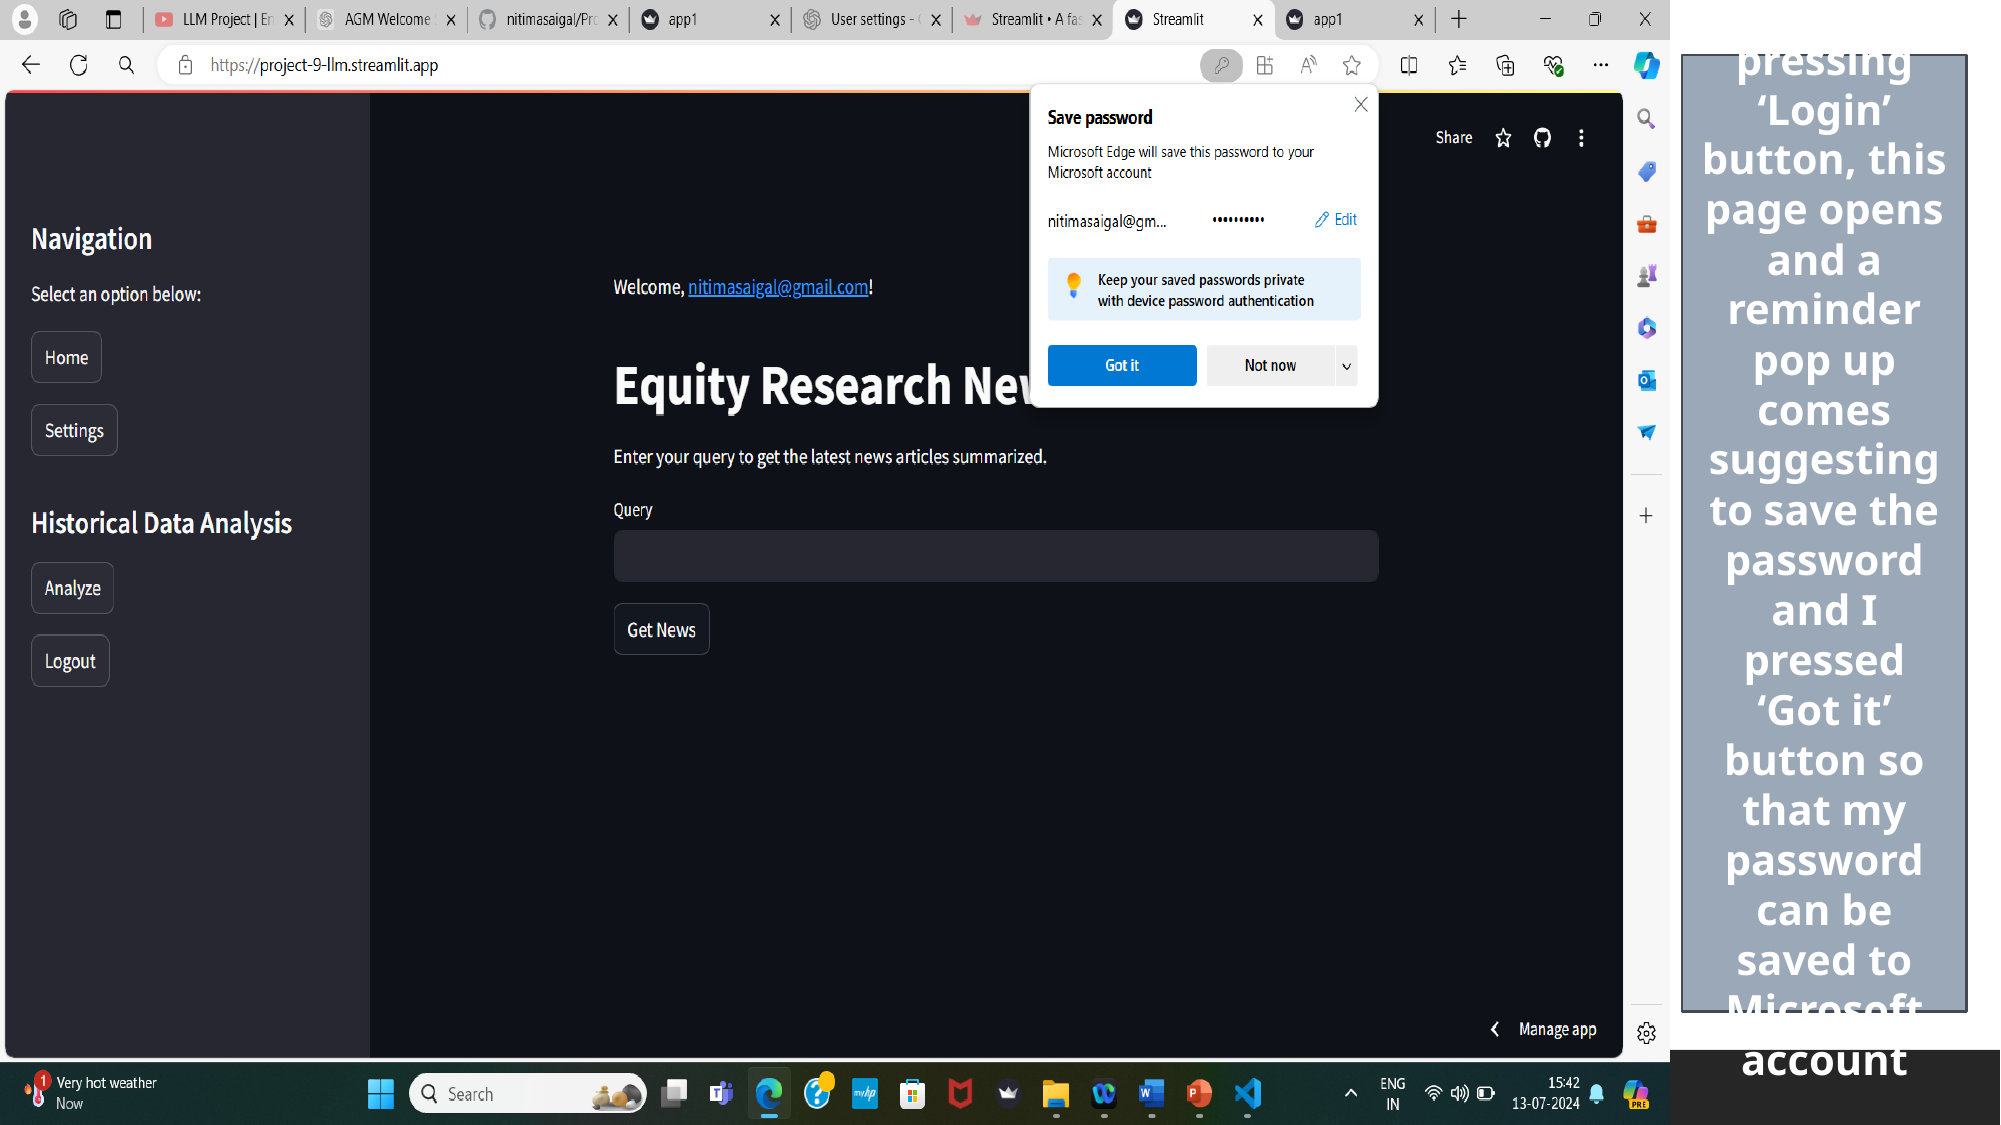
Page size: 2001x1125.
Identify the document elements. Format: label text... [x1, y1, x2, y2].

picture [0, 0, 1671, 1125]
text_box After pressing ‘Login’ button, this page opens and a reminder pop up comes suggesting to save the password and I pressed ‘Got it’ button so that my password can be saved to Microsoft account [1681, 54, 1968, 1013]
